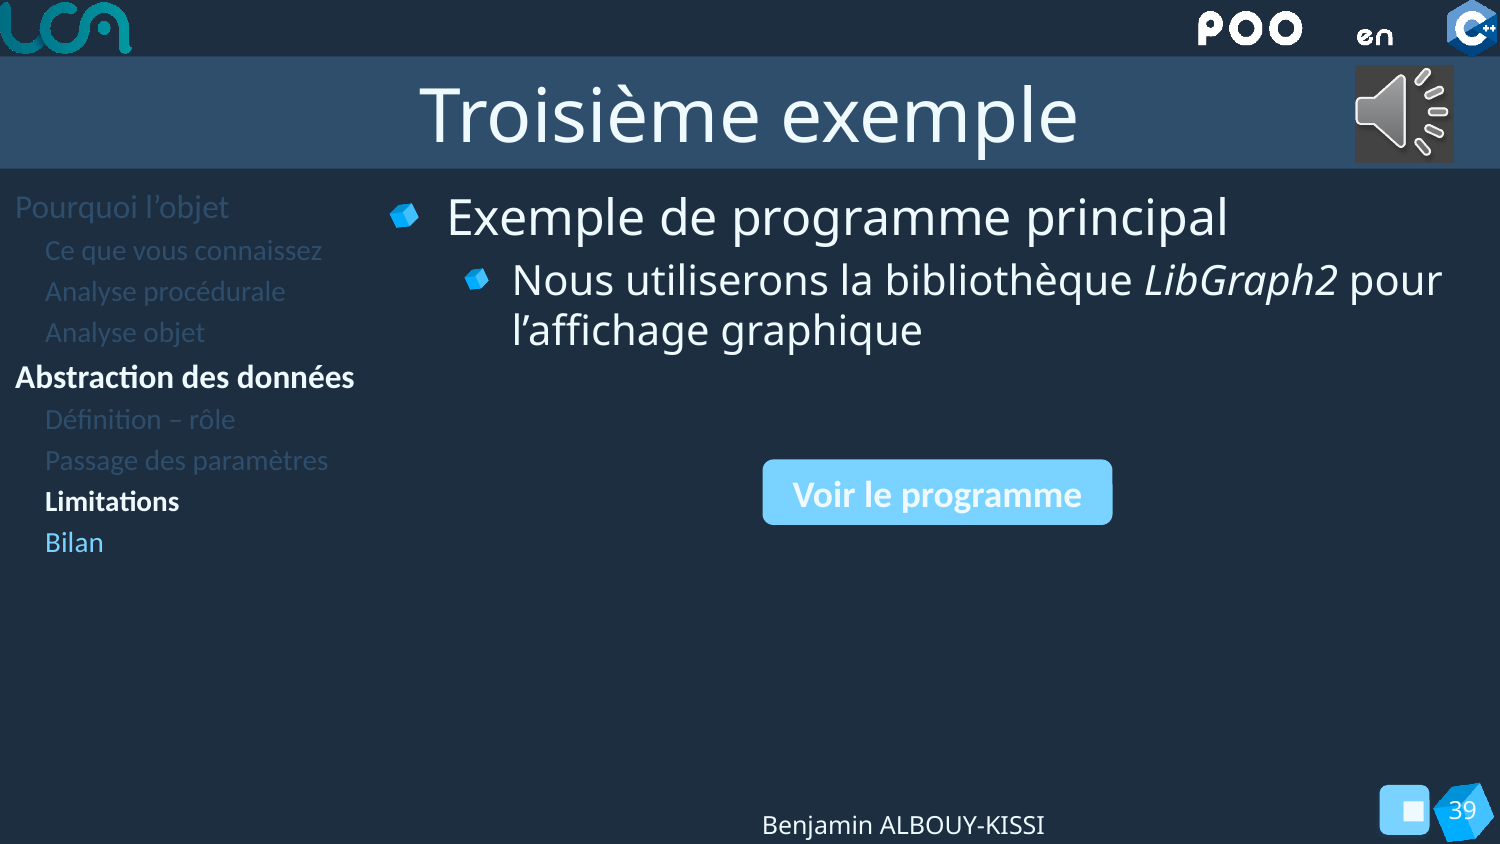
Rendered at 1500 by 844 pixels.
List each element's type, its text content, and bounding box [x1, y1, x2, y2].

picture [1476, 782, 1494, 789]
picture [1354, 64, 1455, 165]
list Pourquoi l’objet Ce que vous connaissez Analyse procédurale Analyse objet Abstraction des données Définition – rôle Passage des paramètres Limitations Bilan [0, 178, 375, 807]
text_box Voir le programme [762, 459, 1113, 526]
picture [389, 217, 395, 228]
picture [404, 203, 419, 228]
footer Benjamin ALBOUY-KISSI [374, 806, 1433, 844]
picture [1194, 0, 1500, 57]
picture [389, 203, 400, 212]
picture [1465, 835, 1494, 842]
list Exemple de programme principal Nous utiliserons la bibliothèque LibGraph2 pour l’affichage graphique [375, 178, 1475, 806]
slide_number 39 [1432, 789, 1494, 835]
picture [1433, 835, 1445, 842]
picture [464, 268, 472, 275]
picture [0, 2, 132, 54]
title Troisième exemple [24, 56, 1475, 169]
picture [477, 268, 489, 290]
text_box ⏹ [1379, 784, 1430, 835]
